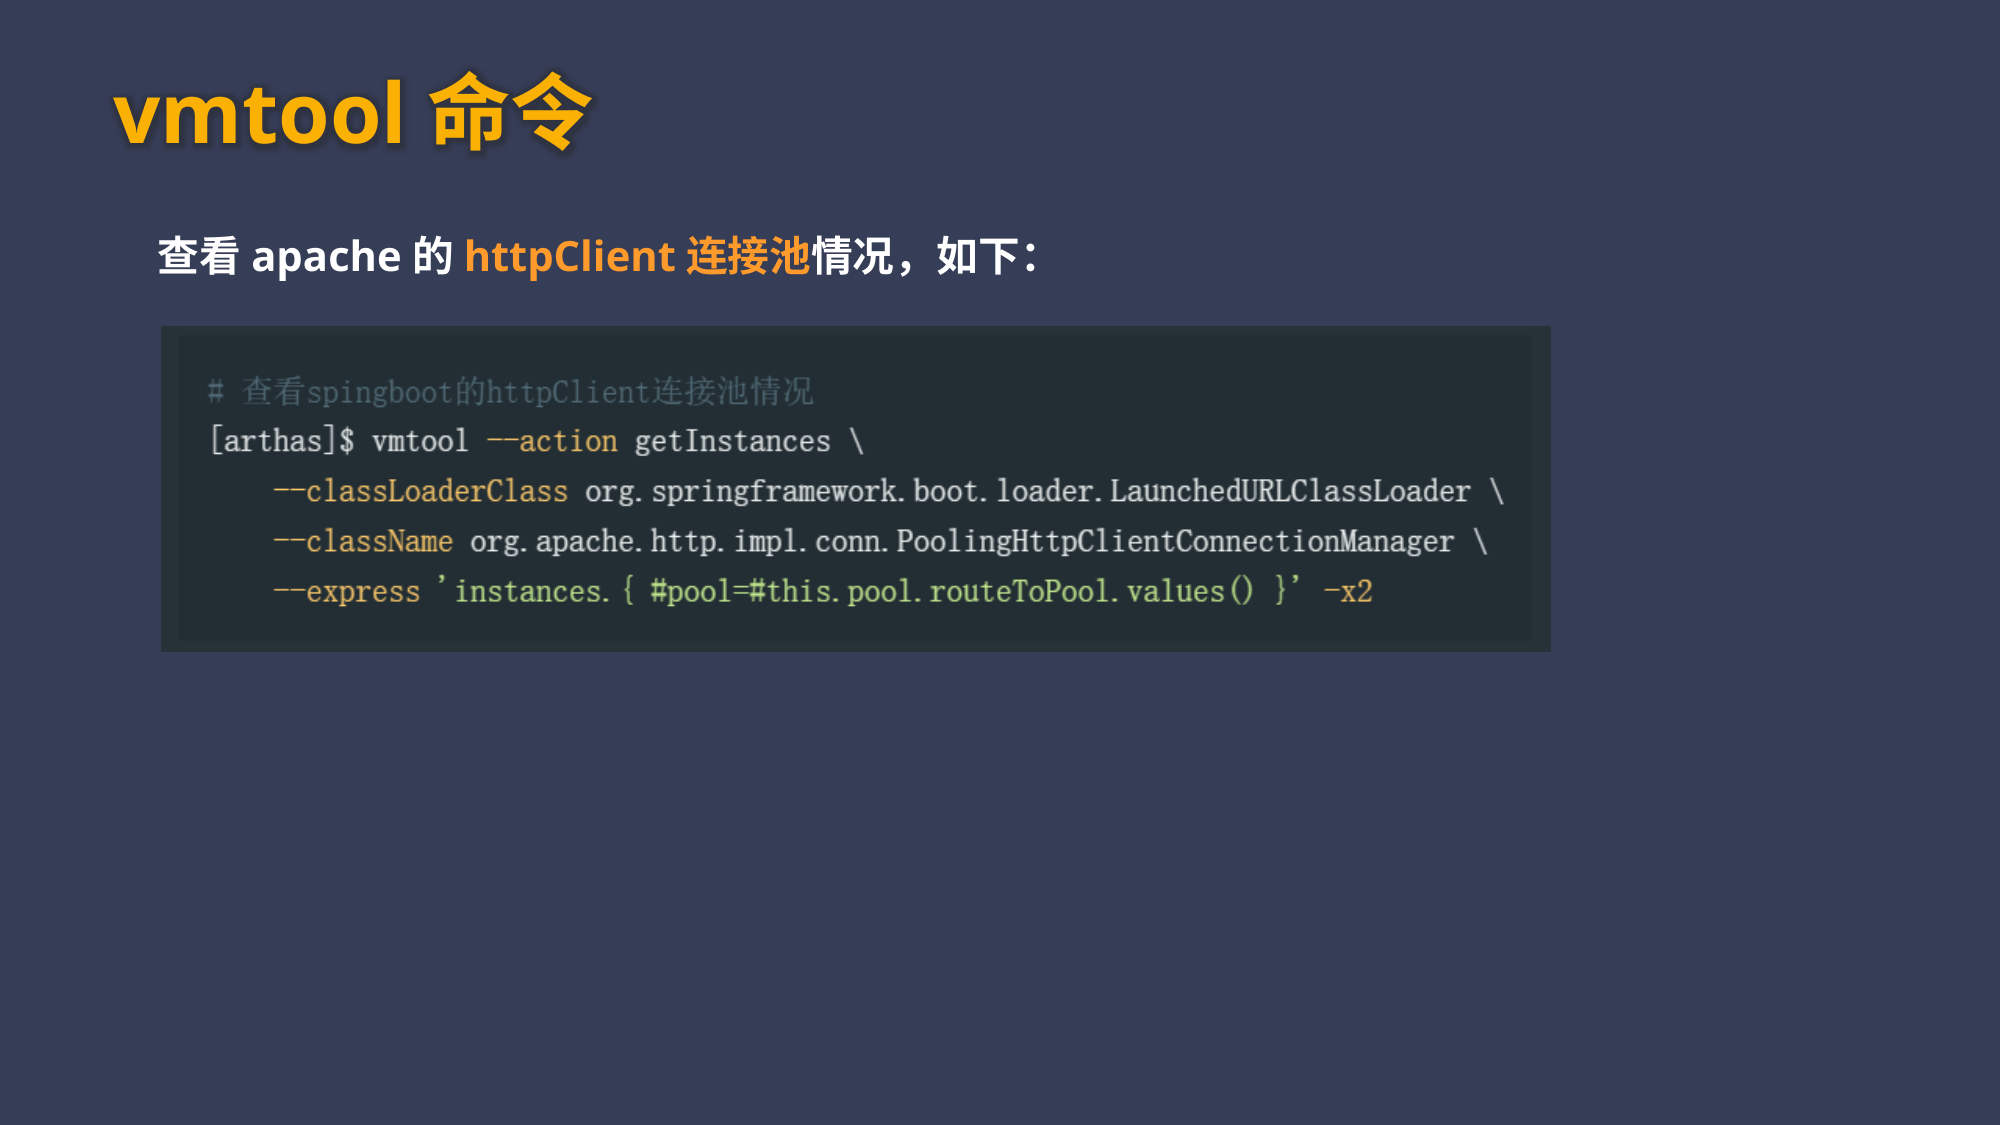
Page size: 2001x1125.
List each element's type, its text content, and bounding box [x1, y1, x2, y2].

text_box 查看apache的httpClient连接池情况，如下： [149, 221, 1175, 289]
picture [161, 326, 1551, 652]
text_box vmtool命令 [102, 7, 1848, 213]
